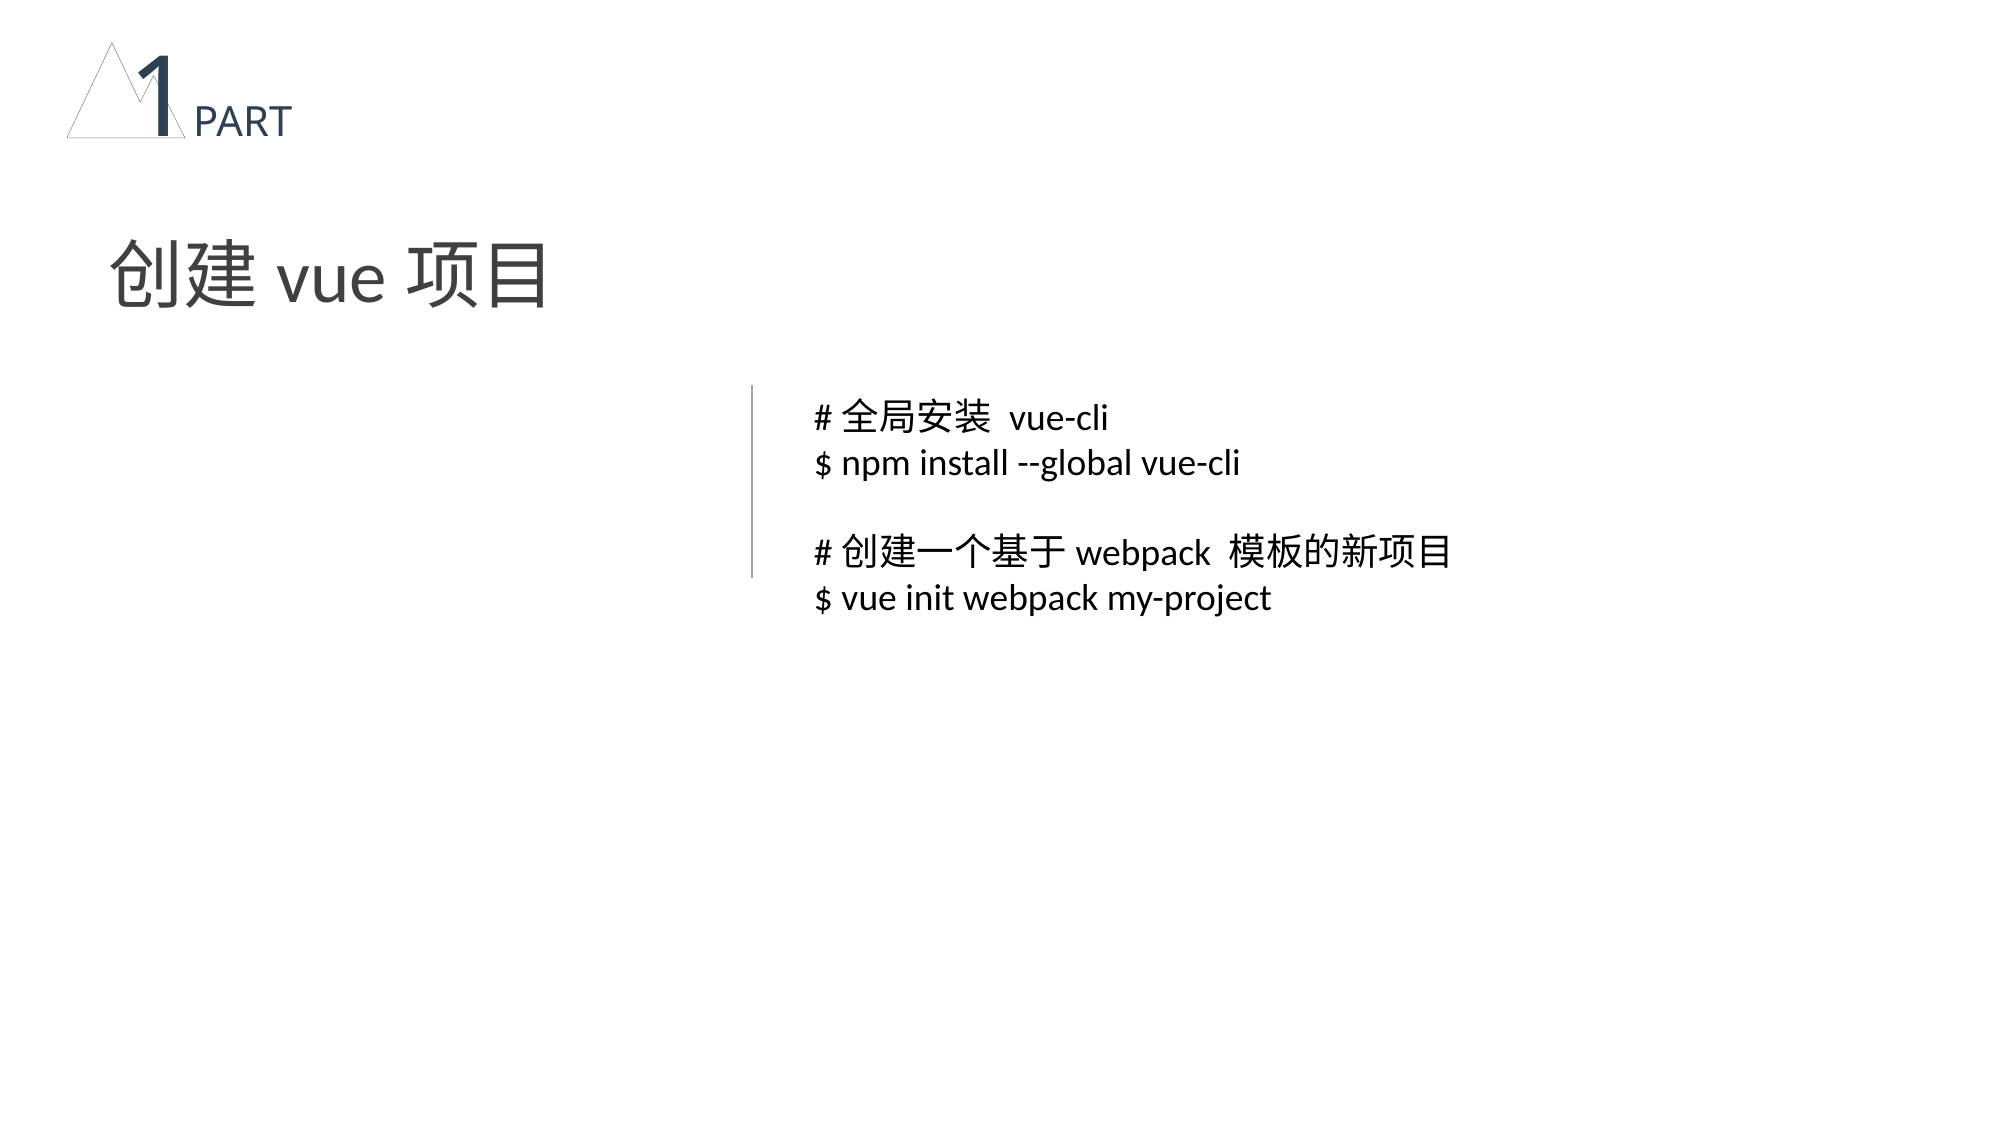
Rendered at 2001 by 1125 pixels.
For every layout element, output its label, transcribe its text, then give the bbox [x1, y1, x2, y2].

text_box 创建vue项目 [94, 220, 571, 325]
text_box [66, 16, 389, 169]
text_box #全局安装 vue-cli $ npm install --global vue-cli #创建一个基于webpack 模板的新项目 $ vue init webpack my-project [799, 385, 1886, 670]
